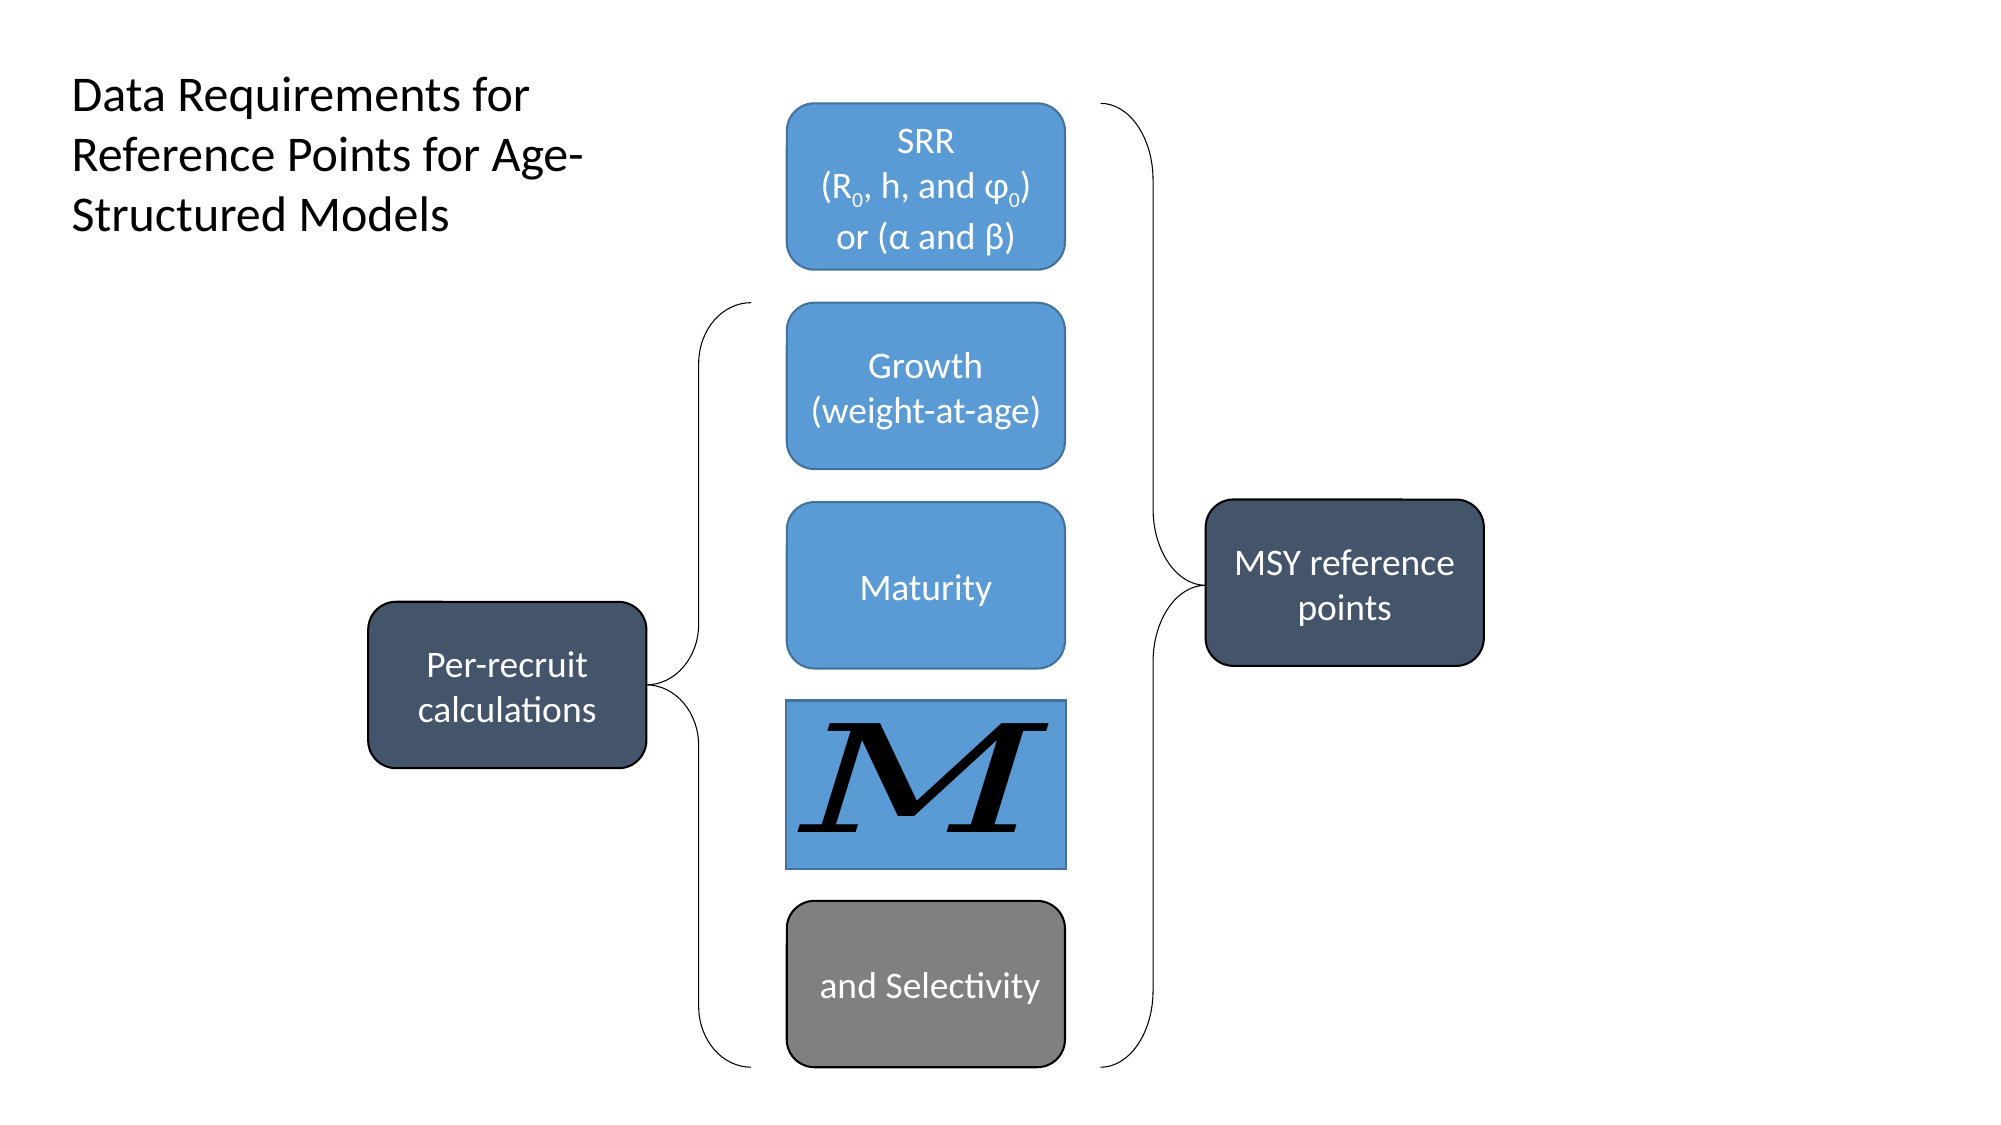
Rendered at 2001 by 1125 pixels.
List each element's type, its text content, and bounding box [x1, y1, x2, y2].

text_box Growth (weight-at-age) [785, 301, 1067, 471]
text_box MSY reference points [1204, 498, 1485, 667]
text_box Maturity [785, 501, 1067, 670]
text_box Data Requirements for Reference Points for Age- Structured Models [56, 53, 608, 249]
text_box SRR (R0, h, and φ0) or (α and β) [785, 102, 1067, 271]
text_box [648, 302, 752, 1068]
text_box [1100, 102, 1204, 1068]
text_box Per-recruit calculations [367, 600, 648, 770]
